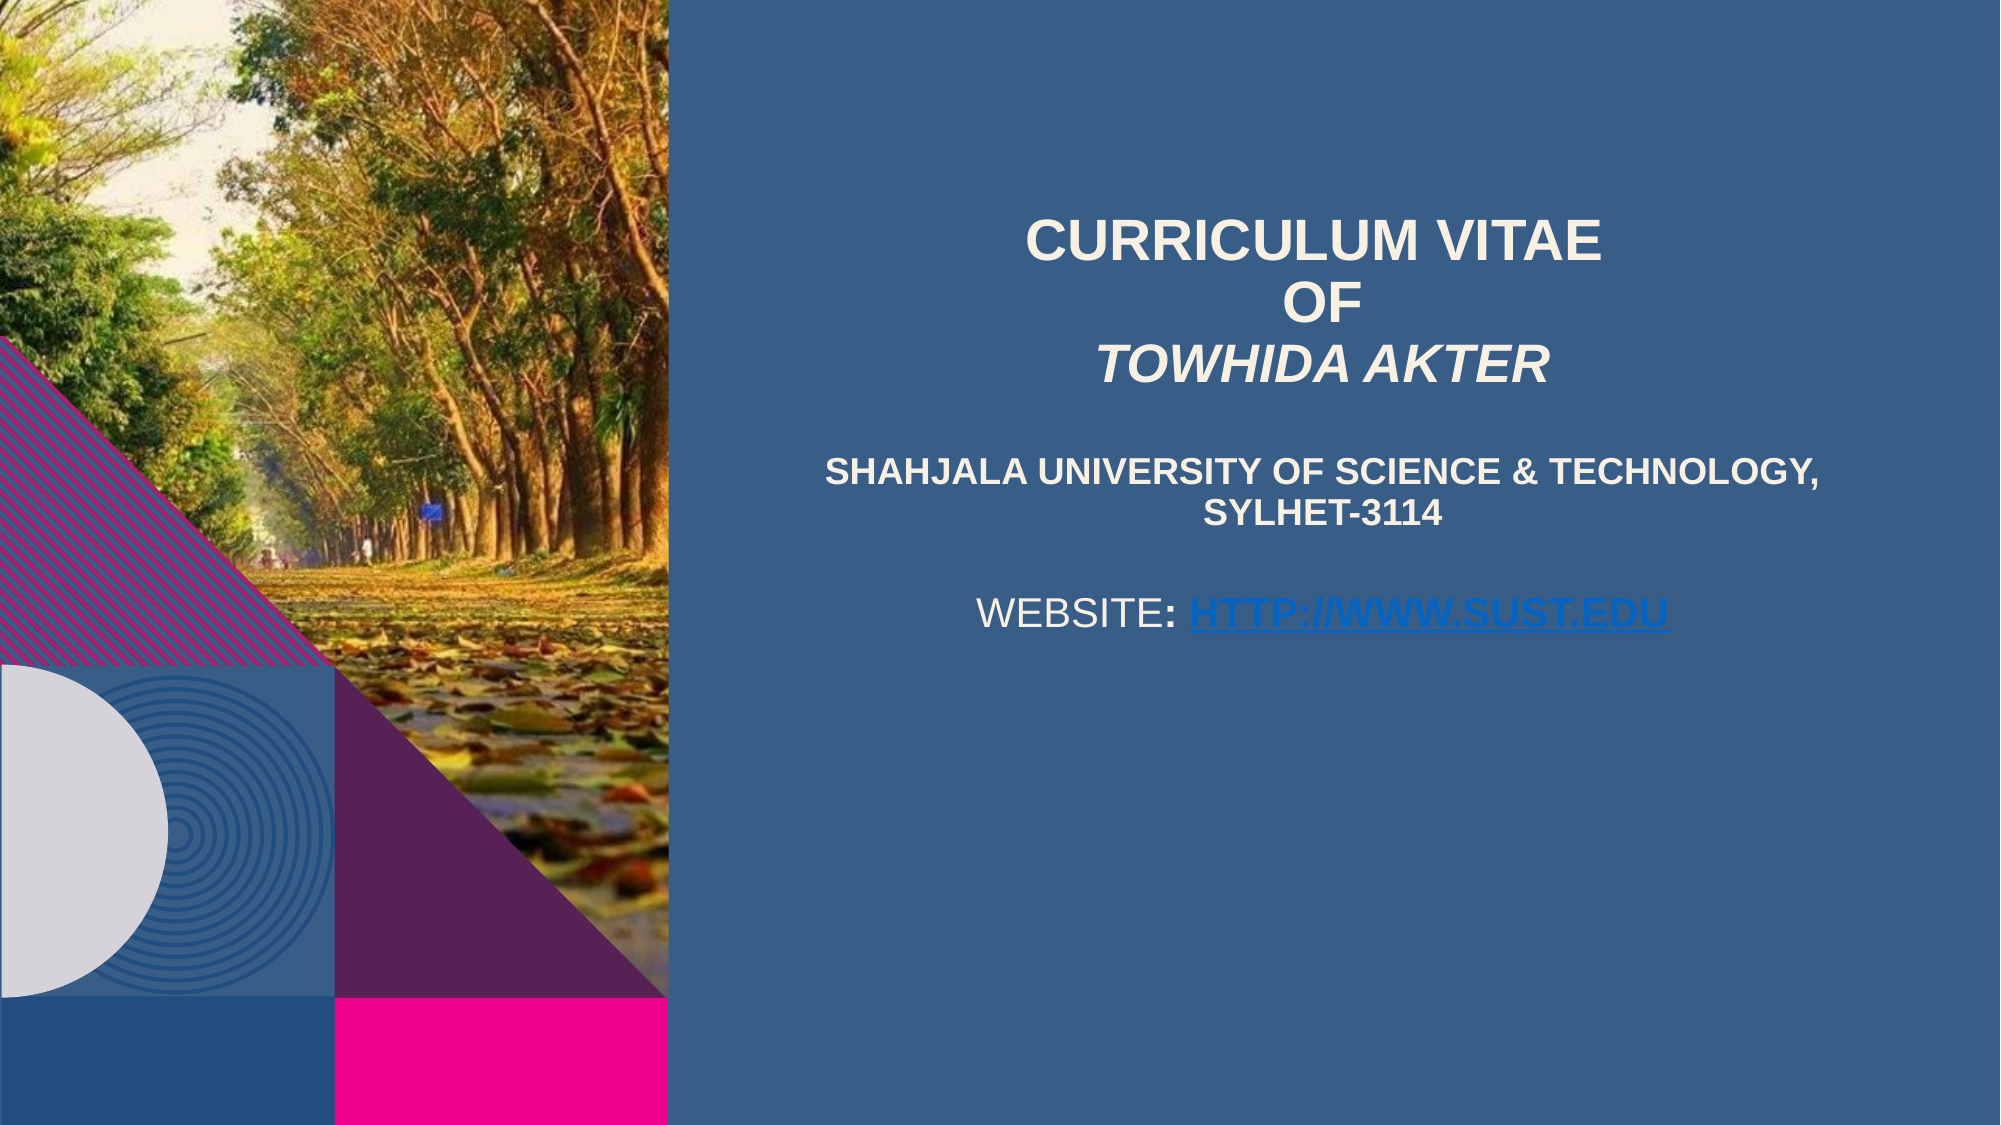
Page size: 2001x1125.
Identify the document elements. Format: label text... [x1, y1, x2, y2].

title CURRICULUM VITAE OF TOWHIDA AKTER Shahjala university of science & technology, Sylhet-3114 website: http://www.sust.edu [781, 79, 1864, 645]
picture [0, 0, 669, 1001]
